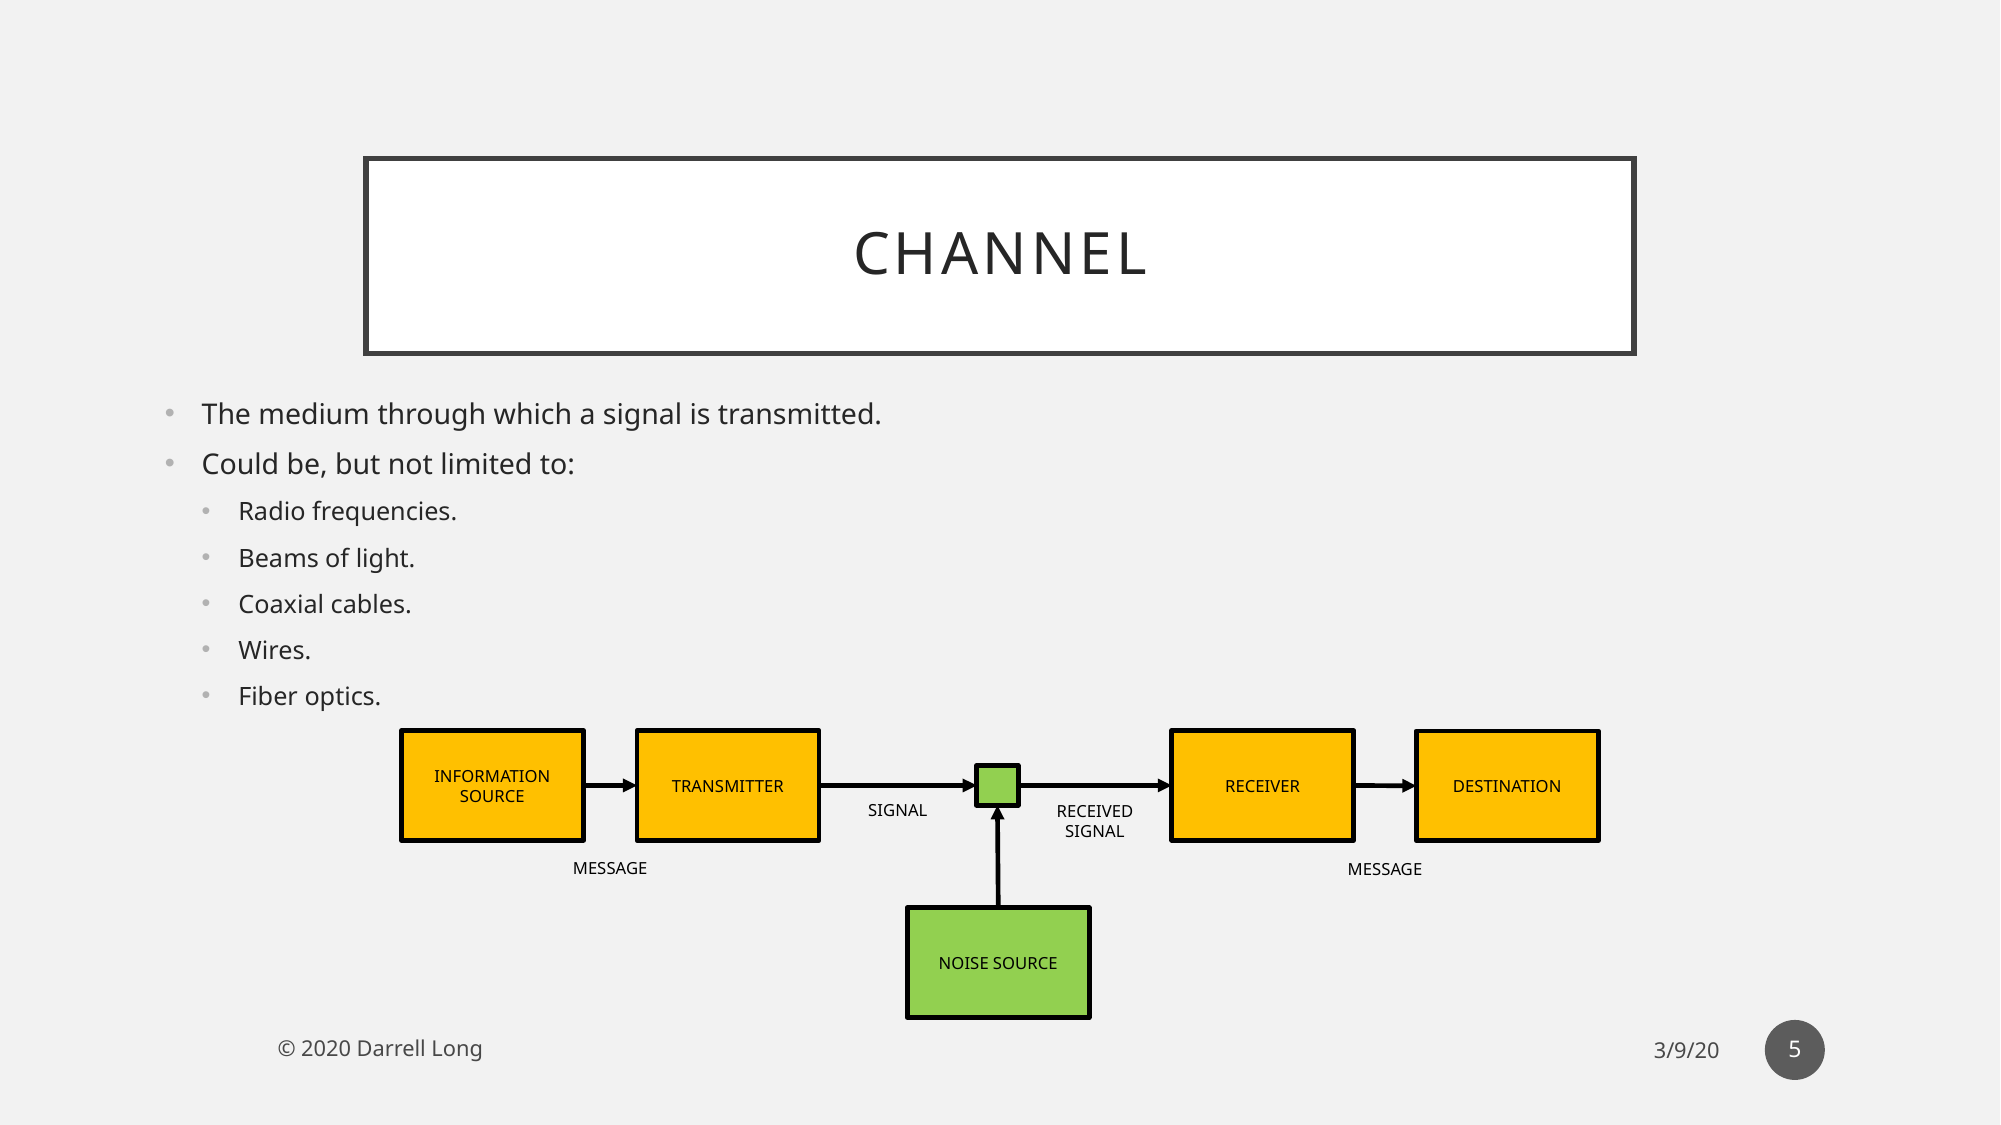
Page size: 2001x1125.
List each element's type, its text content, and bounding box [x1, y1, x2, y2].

footer © 2020 Darrell Long [262, 1023, 1231, 1076]
slide_number 5 [1764, 1019, 1825, 1080]
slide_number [1283, 1023, 1735, 1077]
list The medium through which a signal is transmitted. Could be, but not limited to: Radio frequencies. Beams of light. Coaxial cables. Wires. Fiber optics. [149, 388, 1850, 719]
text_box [401, 730, 1599, 1018]
title Channel [363, 156, 1637, 356]
